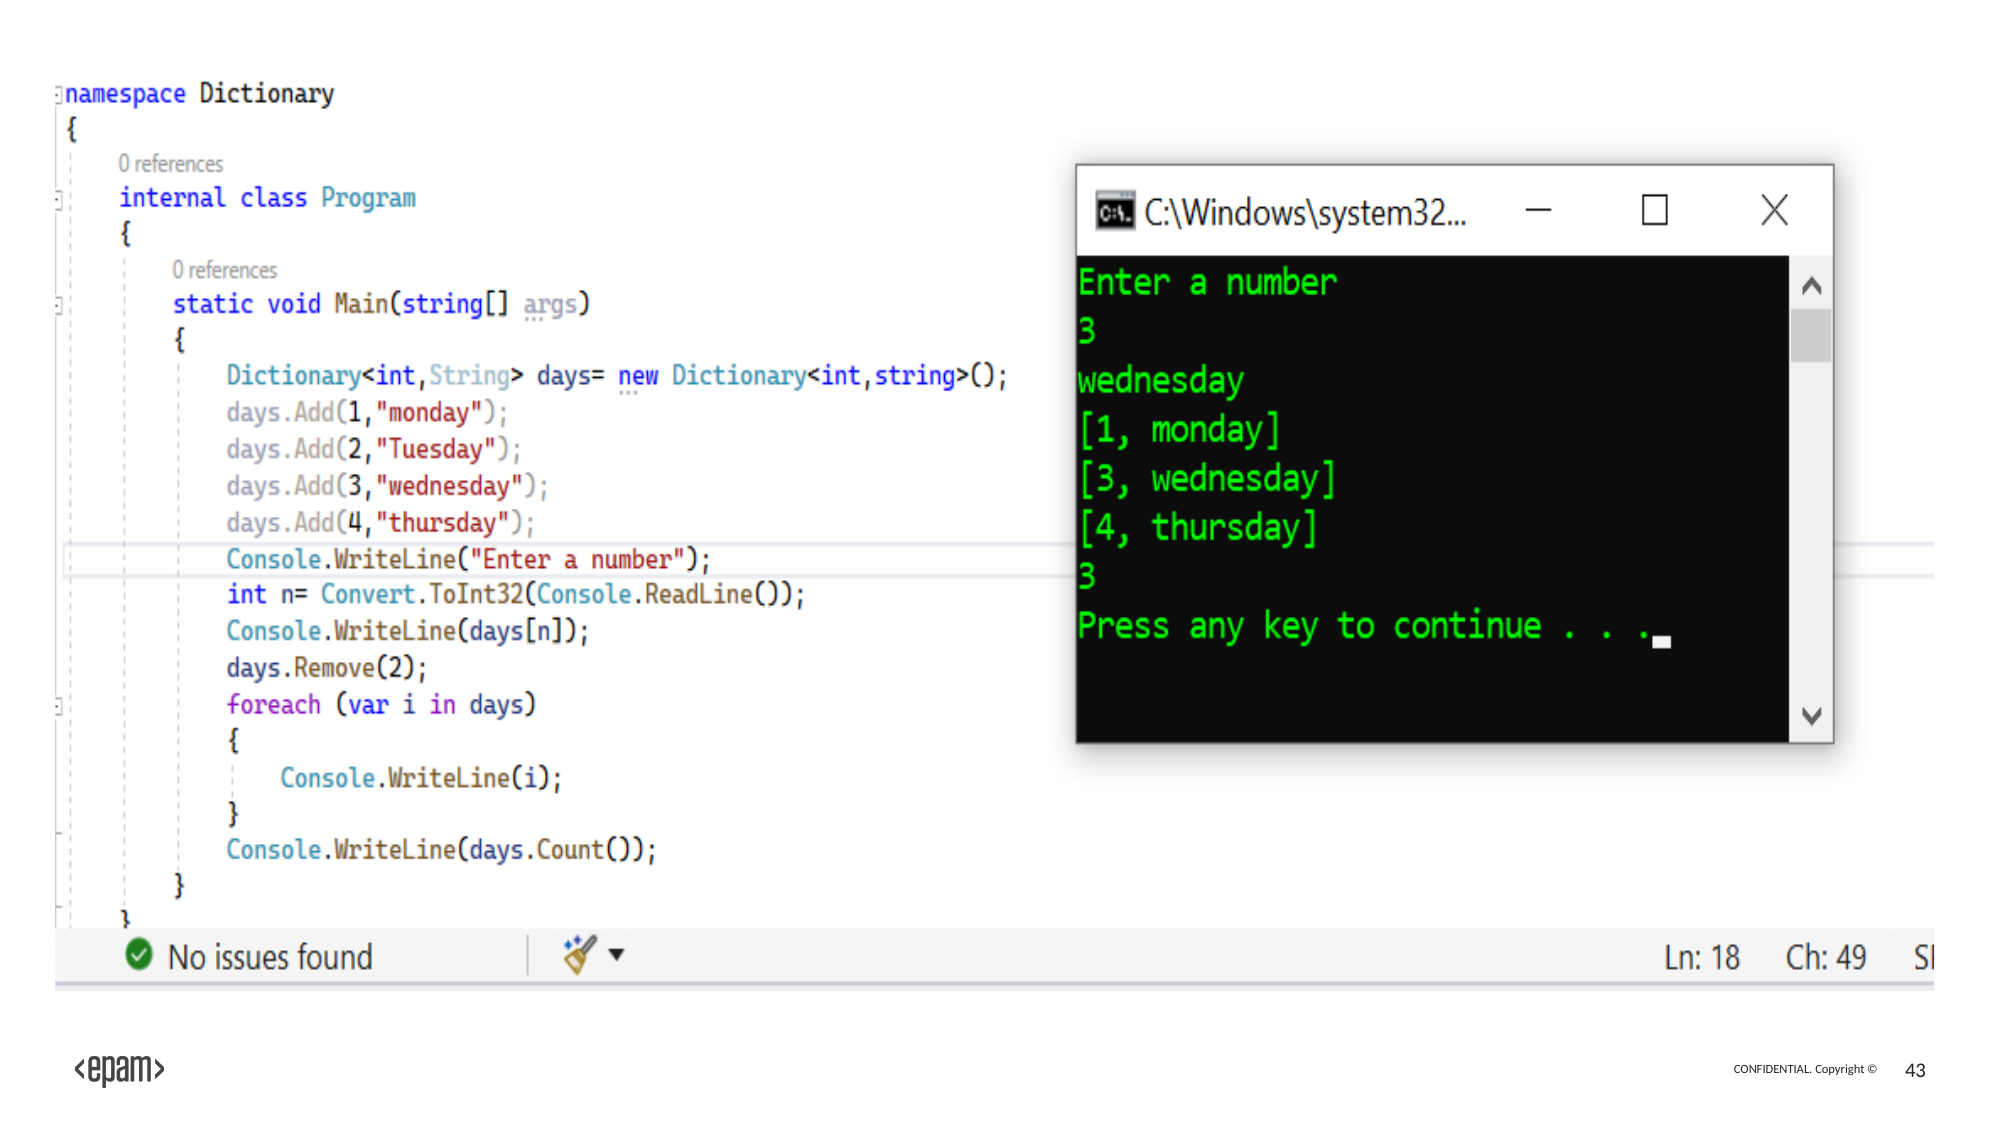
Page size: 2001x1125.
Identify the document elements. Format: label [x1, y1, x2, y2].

picture [75, 1056, 164, 1088]
picture [55, 45, 1935, 991]
